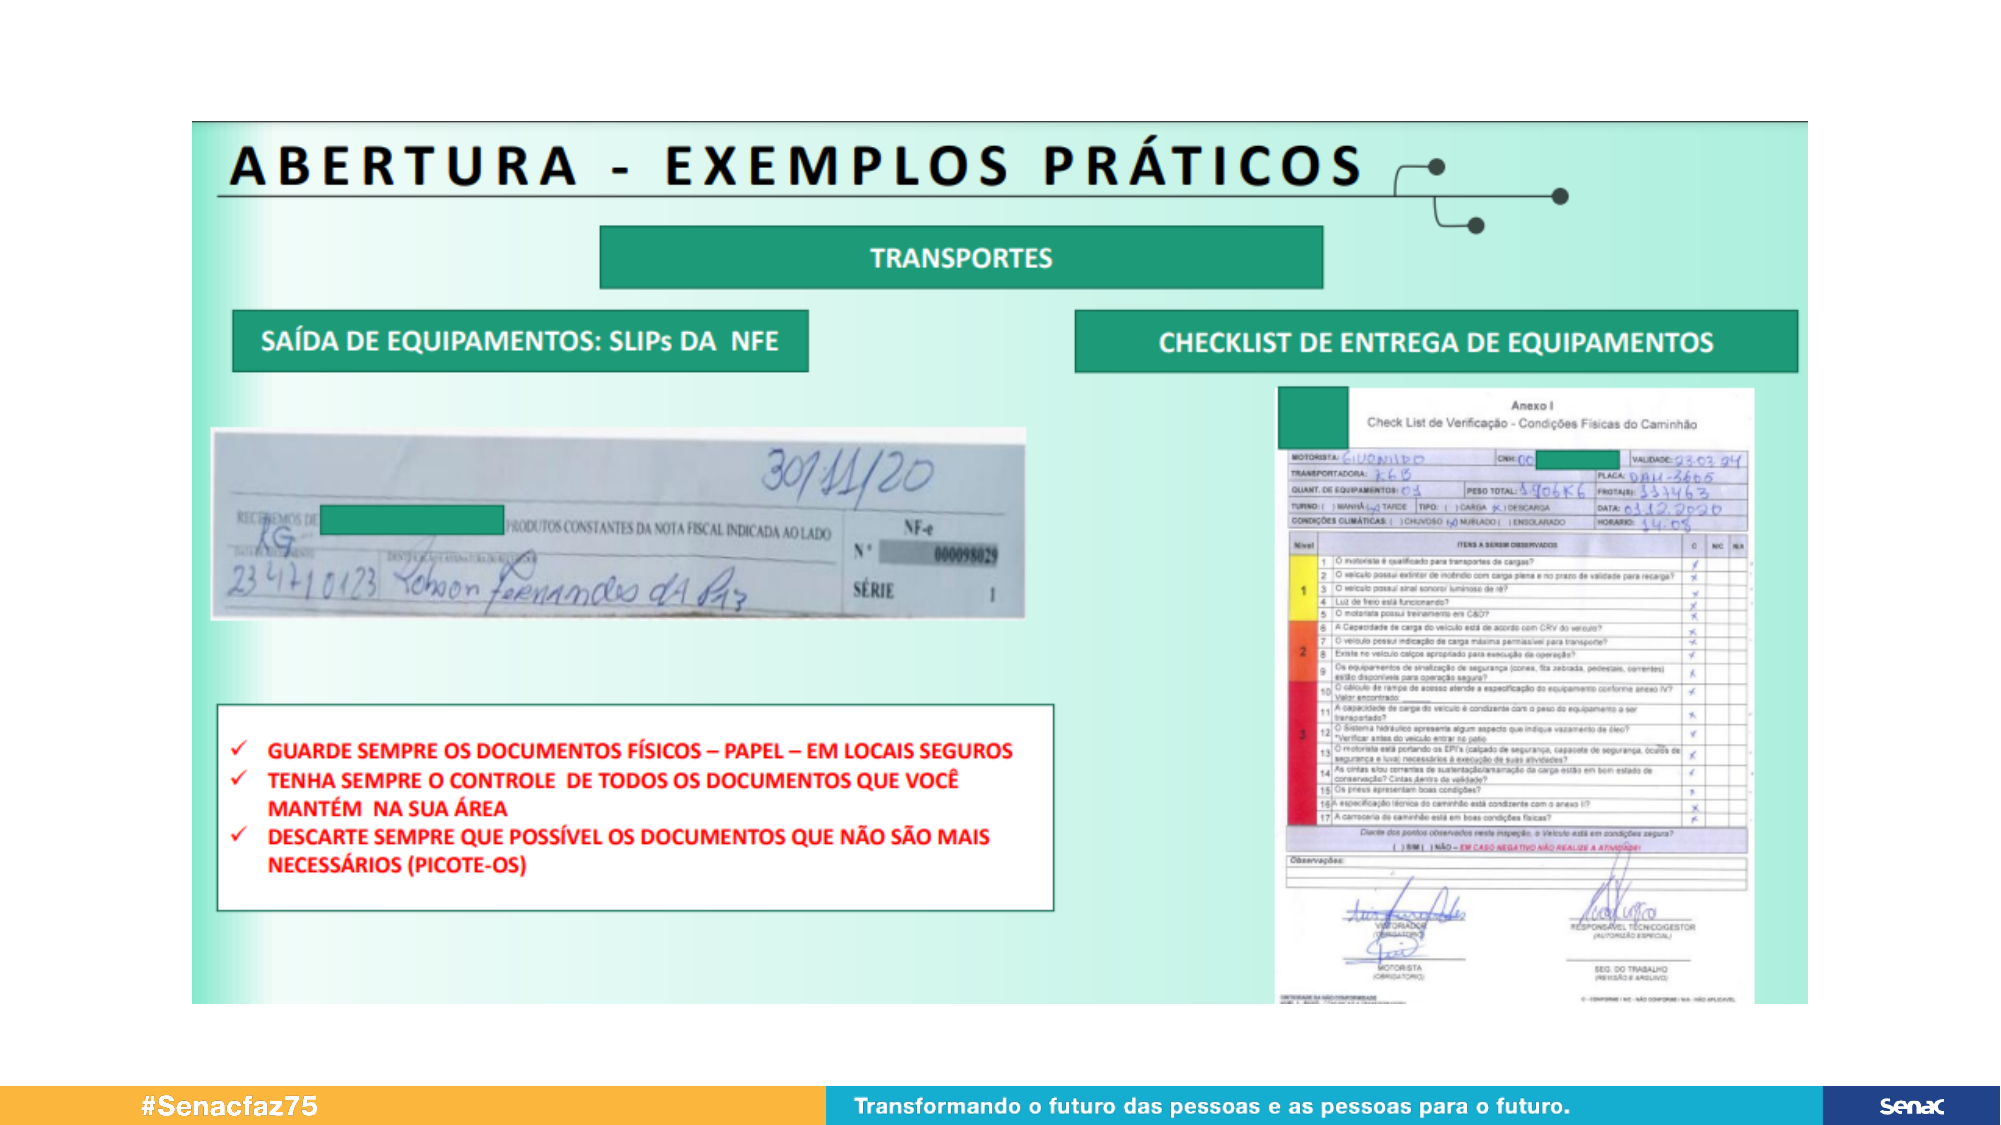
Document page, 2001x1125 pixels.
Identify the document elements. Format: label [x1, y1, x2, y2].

picture [0, 1078, 2000, 1125]
picture [192, 121, 1808, 1004]
